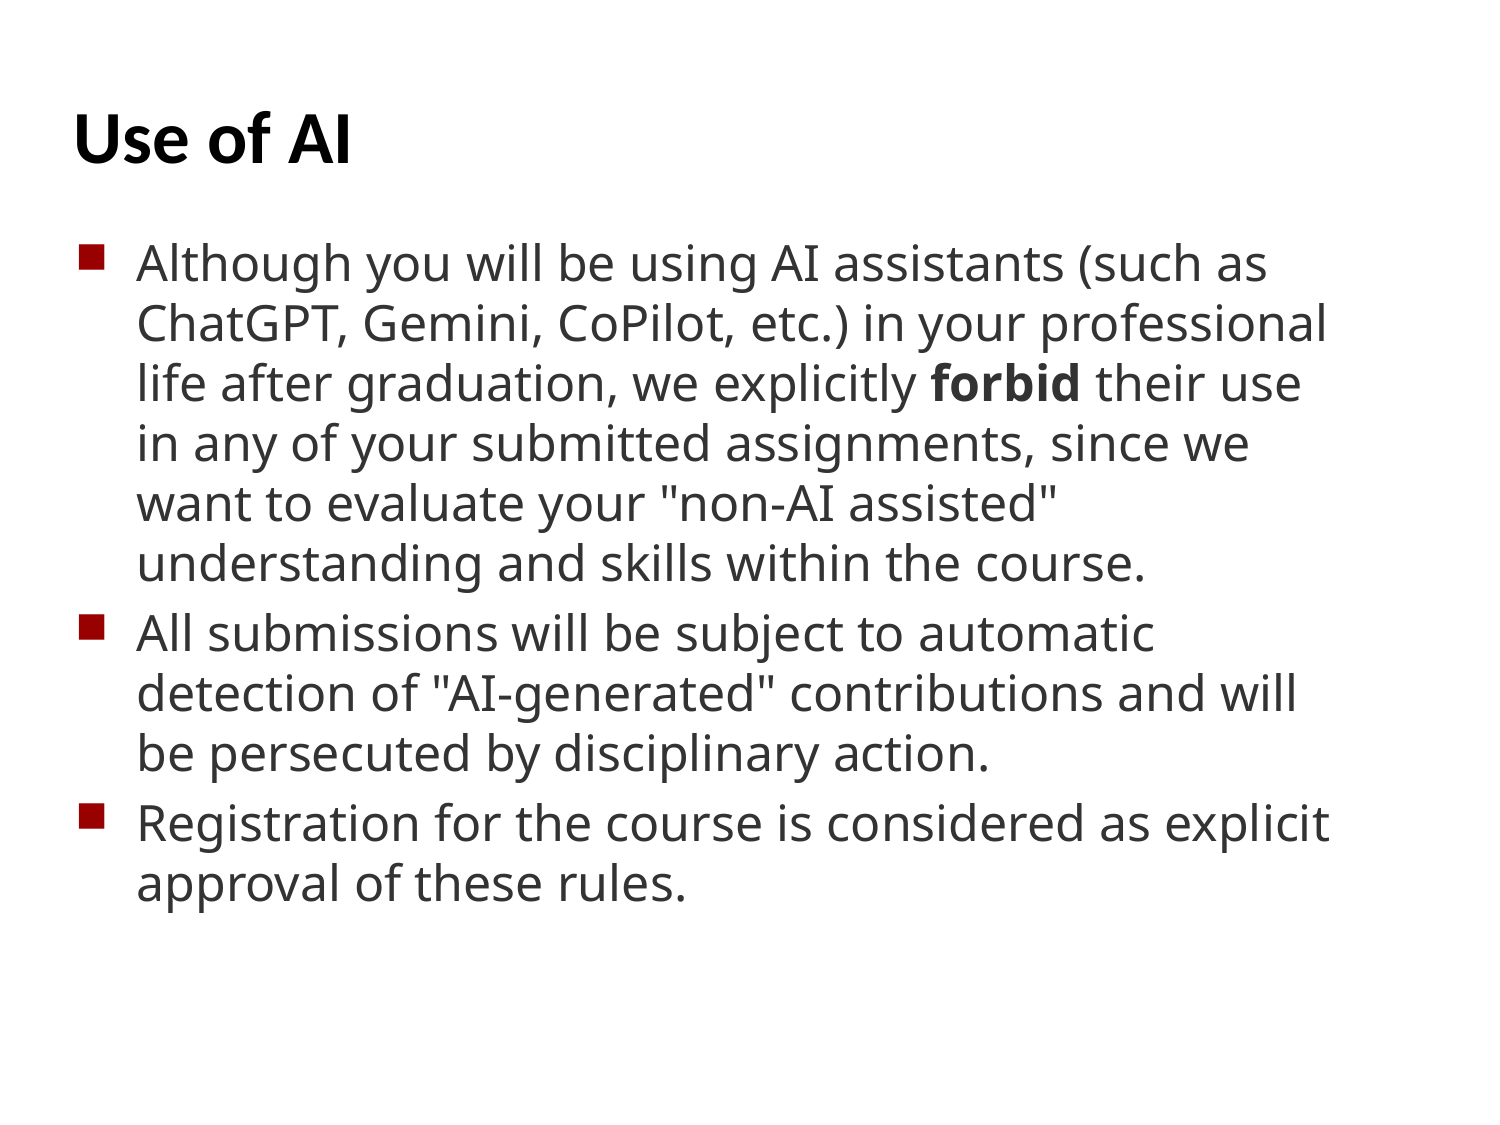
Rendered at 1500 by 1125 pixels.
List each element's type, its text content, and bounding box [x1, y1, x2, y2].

title Use of AI [58, 71, 1305, 197]
list Although you will be using AI assistants (such as ChatGPT, Gemini, CoPilot, etc.) in your professional life after graduation, we explicitly forbid their use in any of your submitted assignments, since we want to evaluate your "non-AI assisted" understanding and skills within the course. All submissions will be subject to automatic detection of "AI-generated" contributions and will be persecuted by disciplinary action. Registration for the course is considered as explicit approval of these rules. [64, 223, 1361, 1040]
